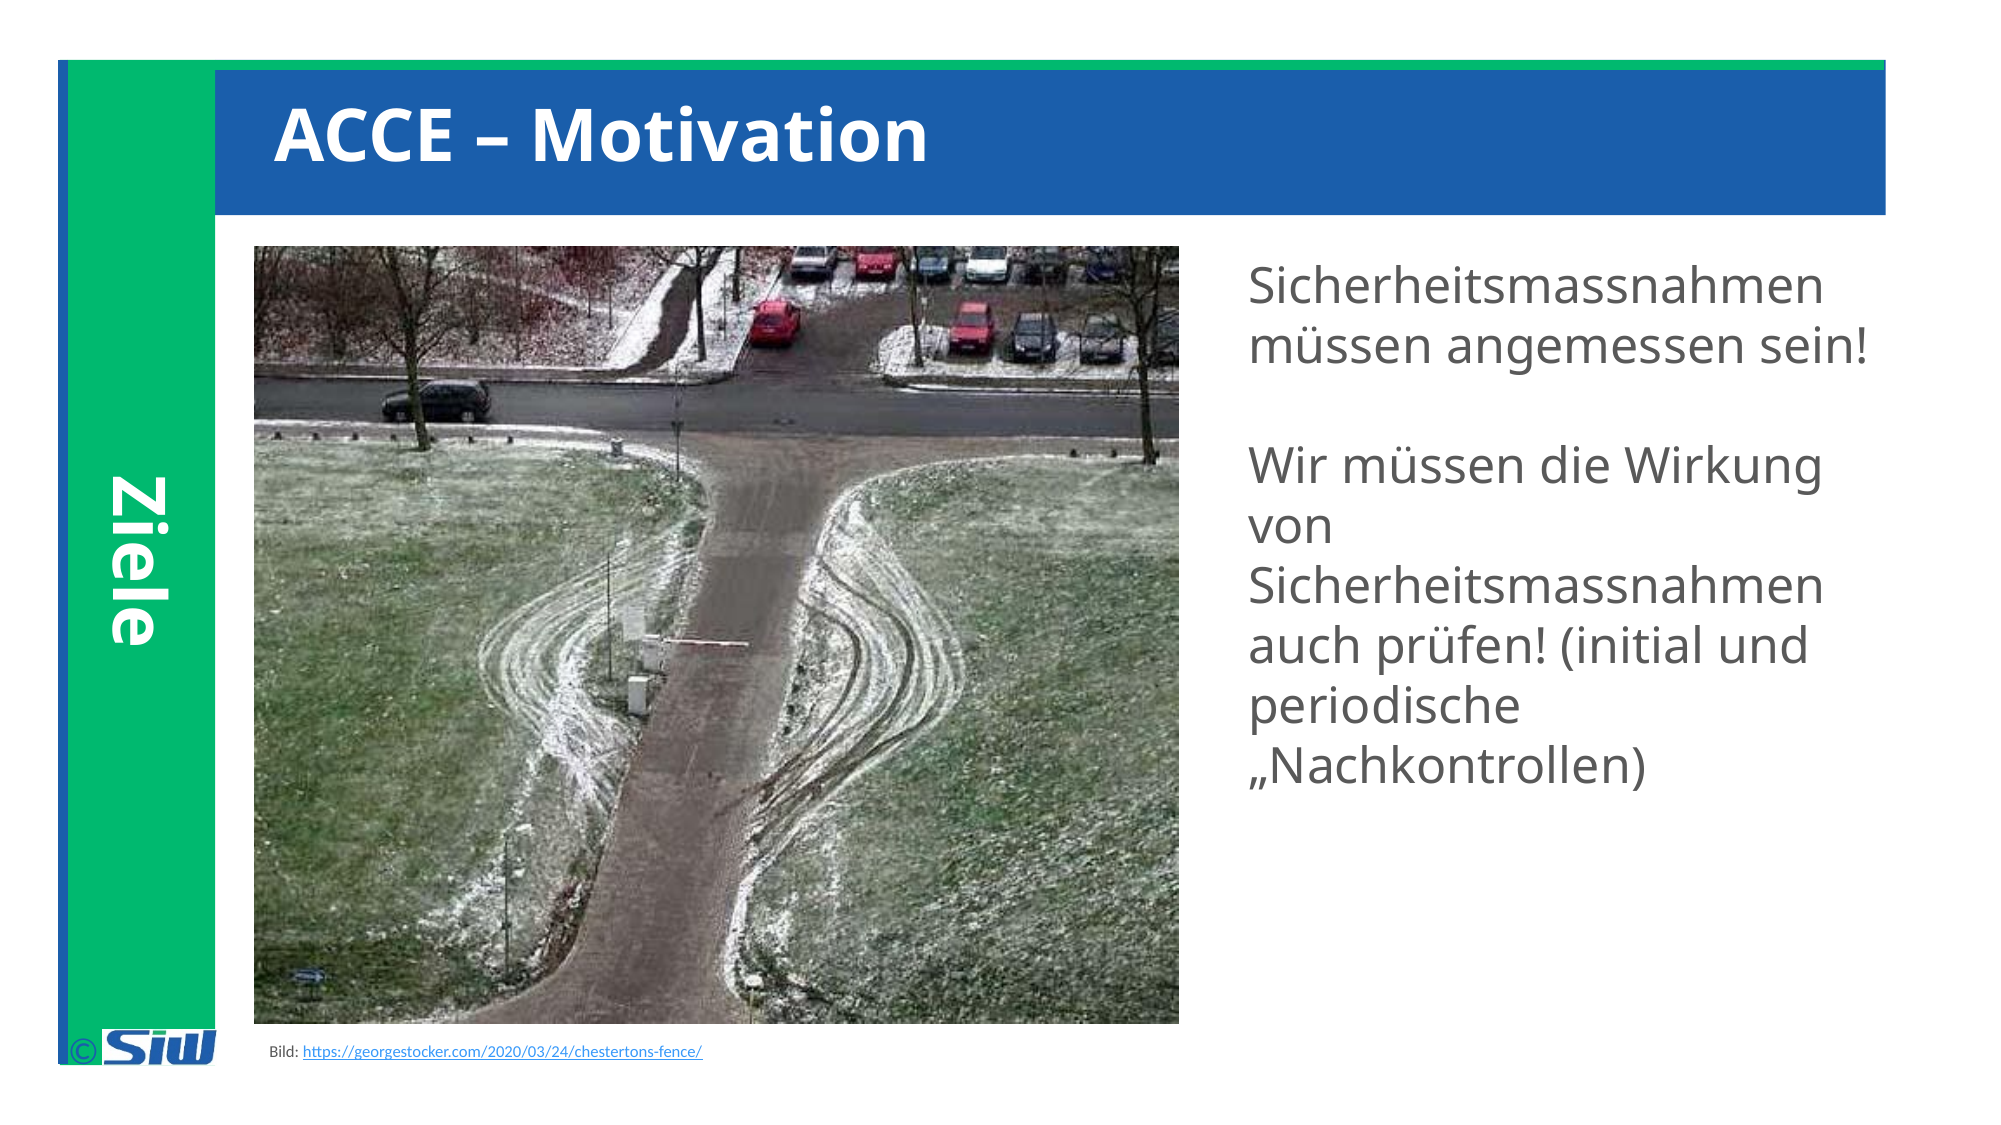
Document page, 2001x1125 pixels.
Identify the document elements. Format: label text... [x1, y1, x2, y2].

text_box Sicherheitsmassnahmen müssen angemessen sein! Wir müssen die Wirkung von Sicherheitsmassnahmen auch prüfen! (initial und periodische „Nachkontrollen) [1233, 246, 1885, 802]
picture [254, 246, 1179, 1024]
text_box ACCE – Motivation [216, 59, 1886, 216]
text_box Ziele [68, 59, 216, 1019]
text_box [52, 1019, 217, 1081]
text_box Bild: https://georgestocker.com/2020/03/24/chestertons-fence/ [254, 1033, 1948, 1068]
